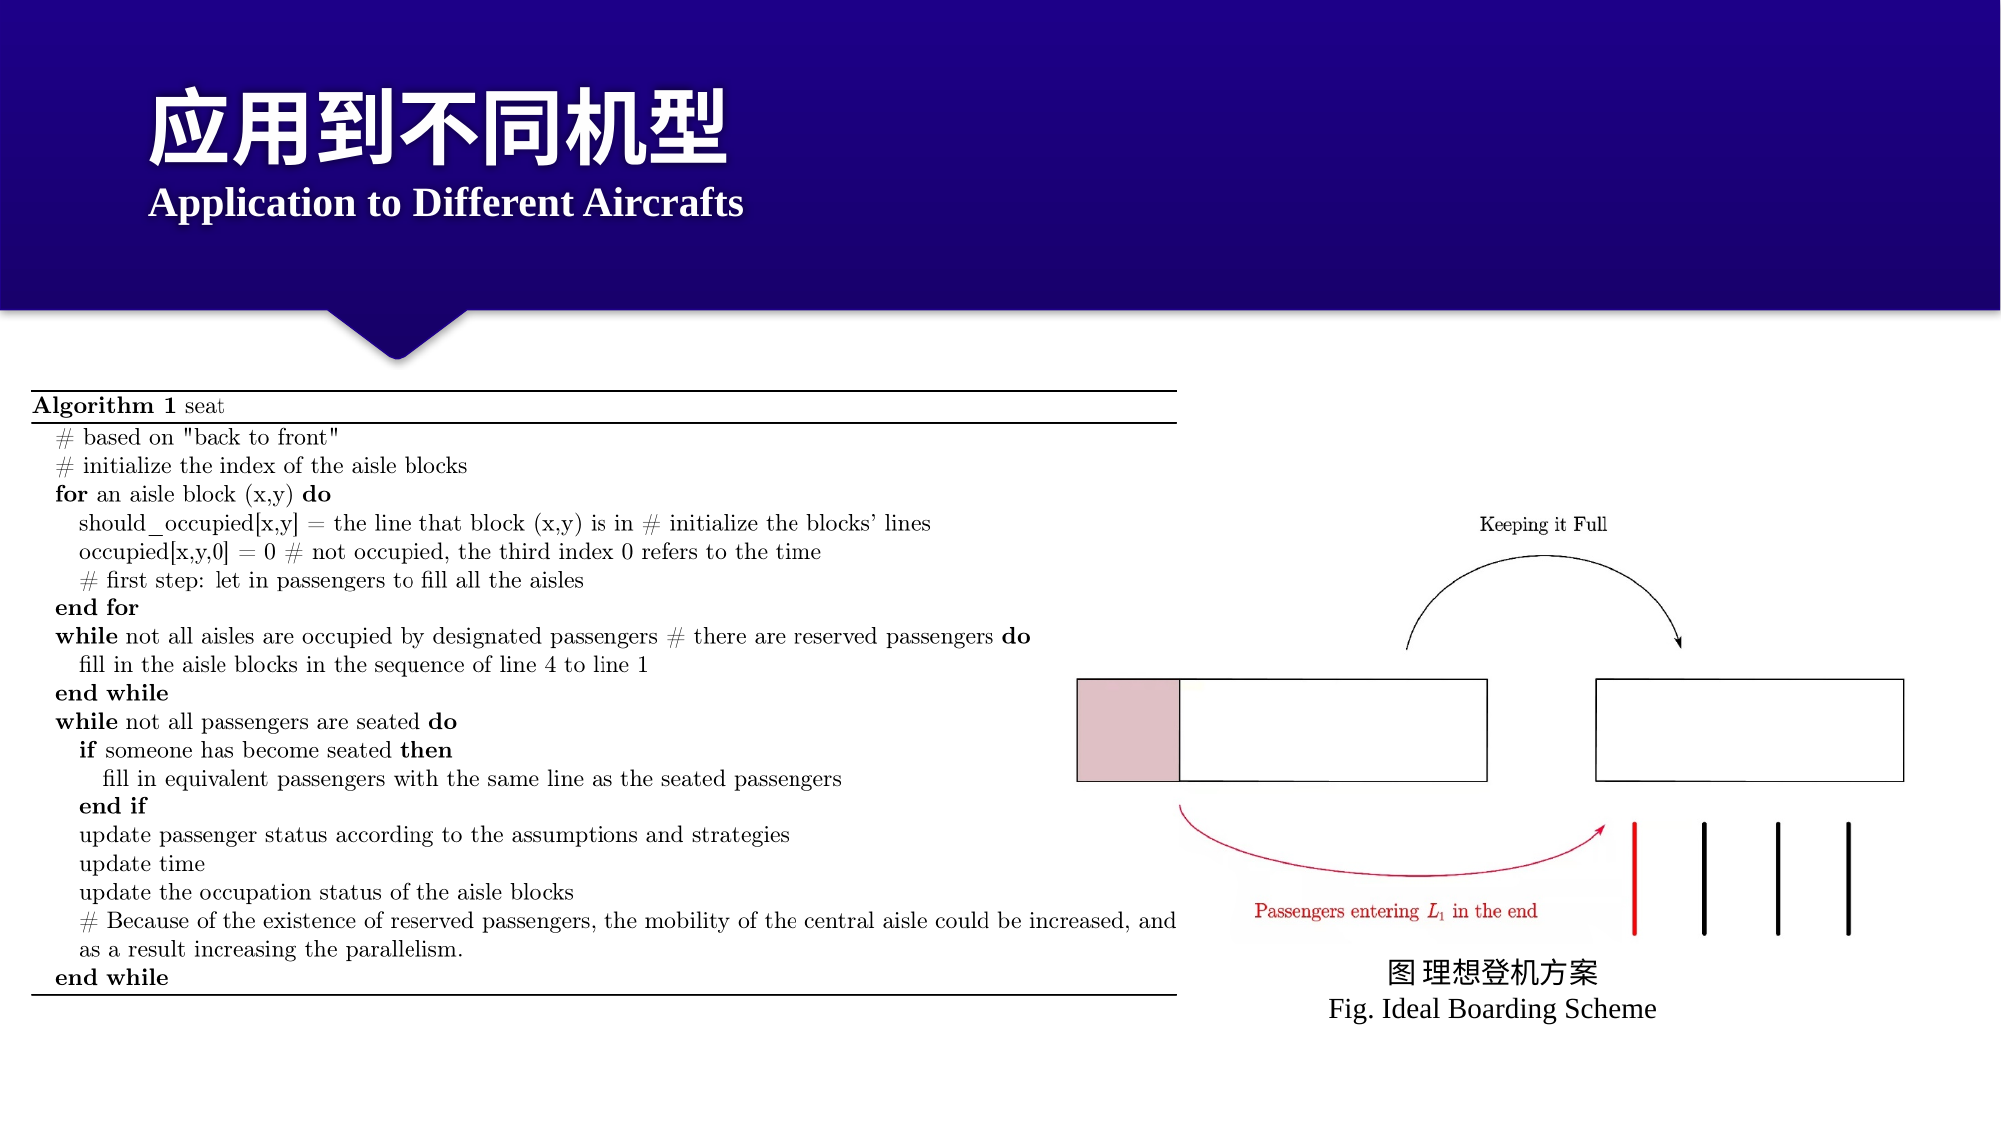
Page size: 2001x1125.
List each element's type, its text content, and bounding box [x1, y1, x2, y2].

picture [28, 388, 1922, 998]
text_box 图 理想登机方案 Fig. Ideal Boarding Scheme [1208, 952, 1778, 1032]
title 应用到不同机型 Application to Different Aircrafts [132, 73, 1868, 233]
